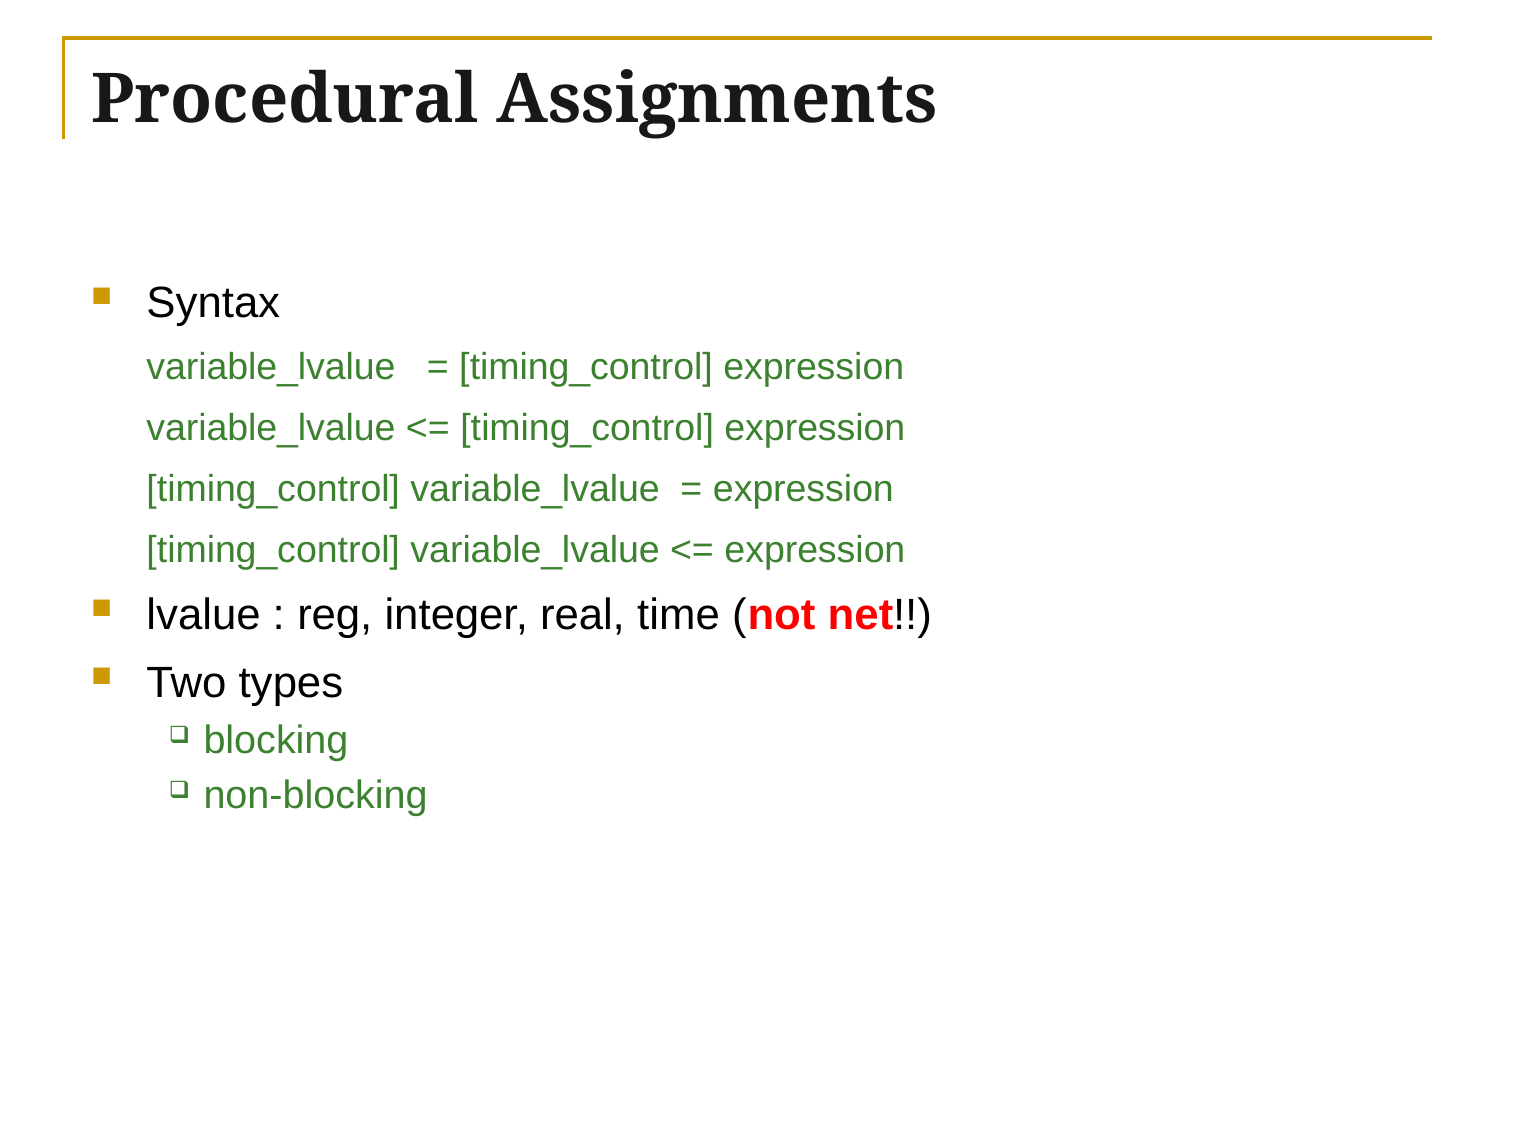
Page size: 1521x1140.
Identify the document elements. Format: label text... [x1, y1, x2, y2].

title Procedural Assignments [76, 46, 1445, 236]
list Syntax variable_lvalue = [timing_control] expression variable_lvalue <= [timing_control] expression [timing_control] variable_lvalue = expression [timing_control] variable_lvalue <= expression lvalue : reg, integer, real, time (not net!!) Two types blocking non-blocking [76, 265, 1445, 1019]
